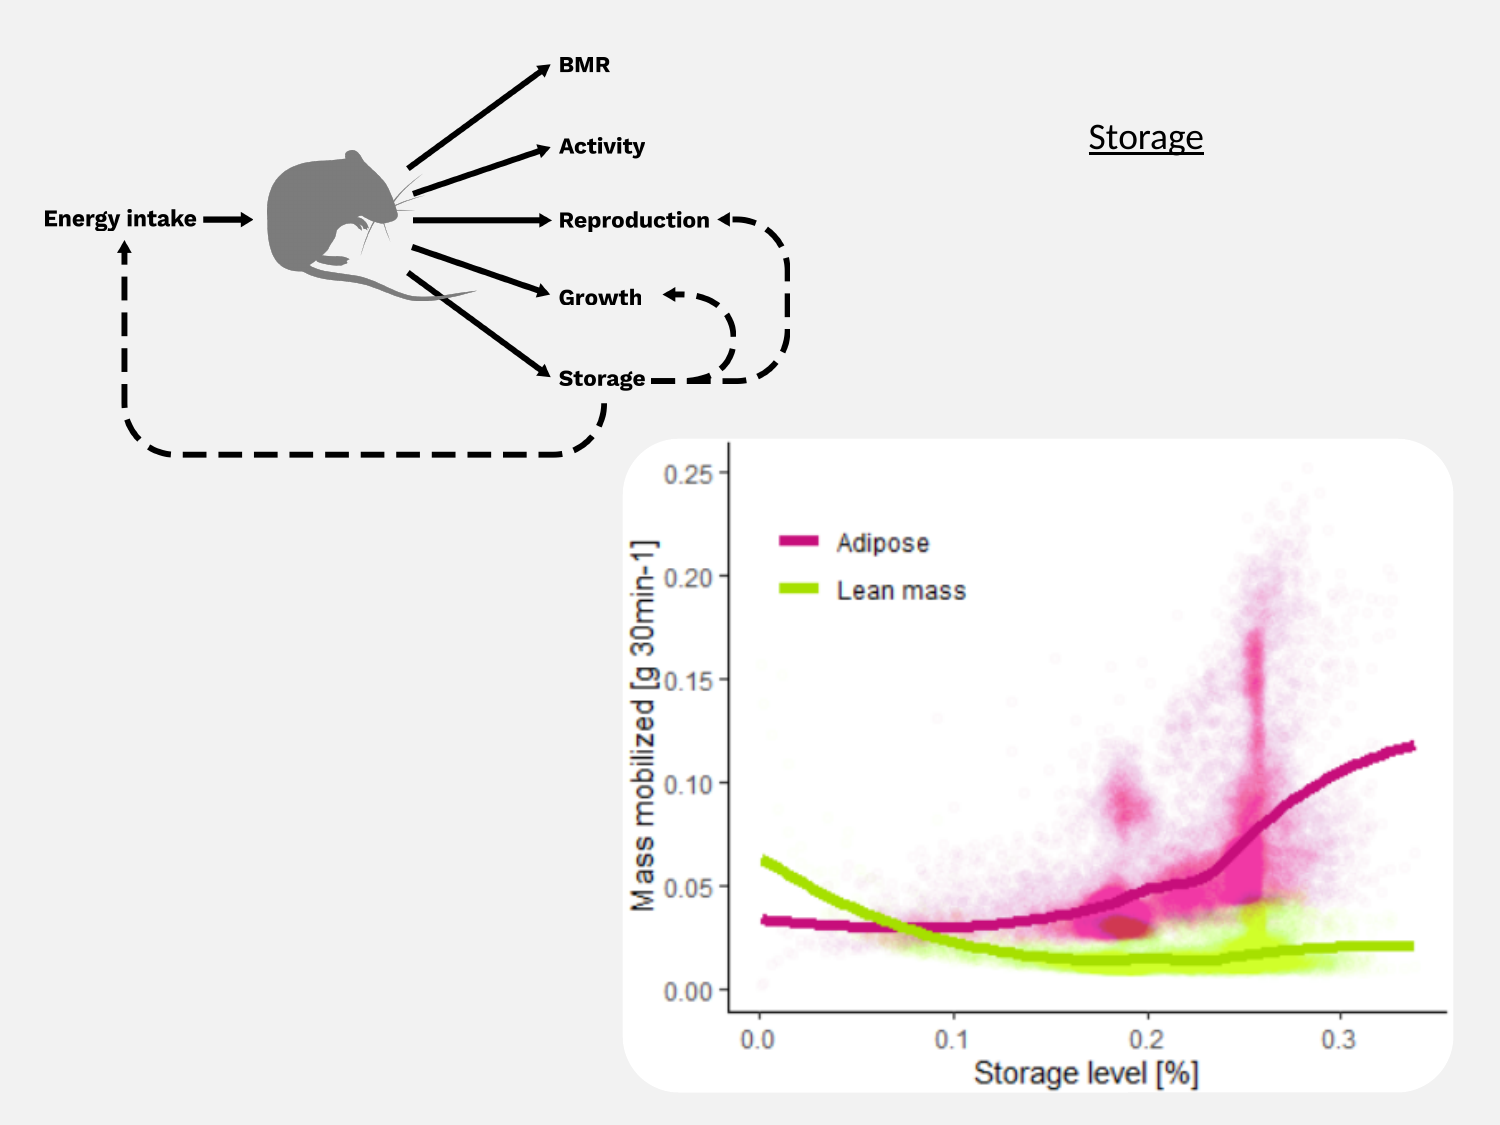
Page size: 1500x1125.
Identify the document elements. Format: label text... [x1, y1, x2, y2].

picture [45, 209, 253, 231]
picture [117, 57, 790, 458]
text_box Storage [1073, 104, 1220, 165]
picture [622, 438, 1454, 1093]
